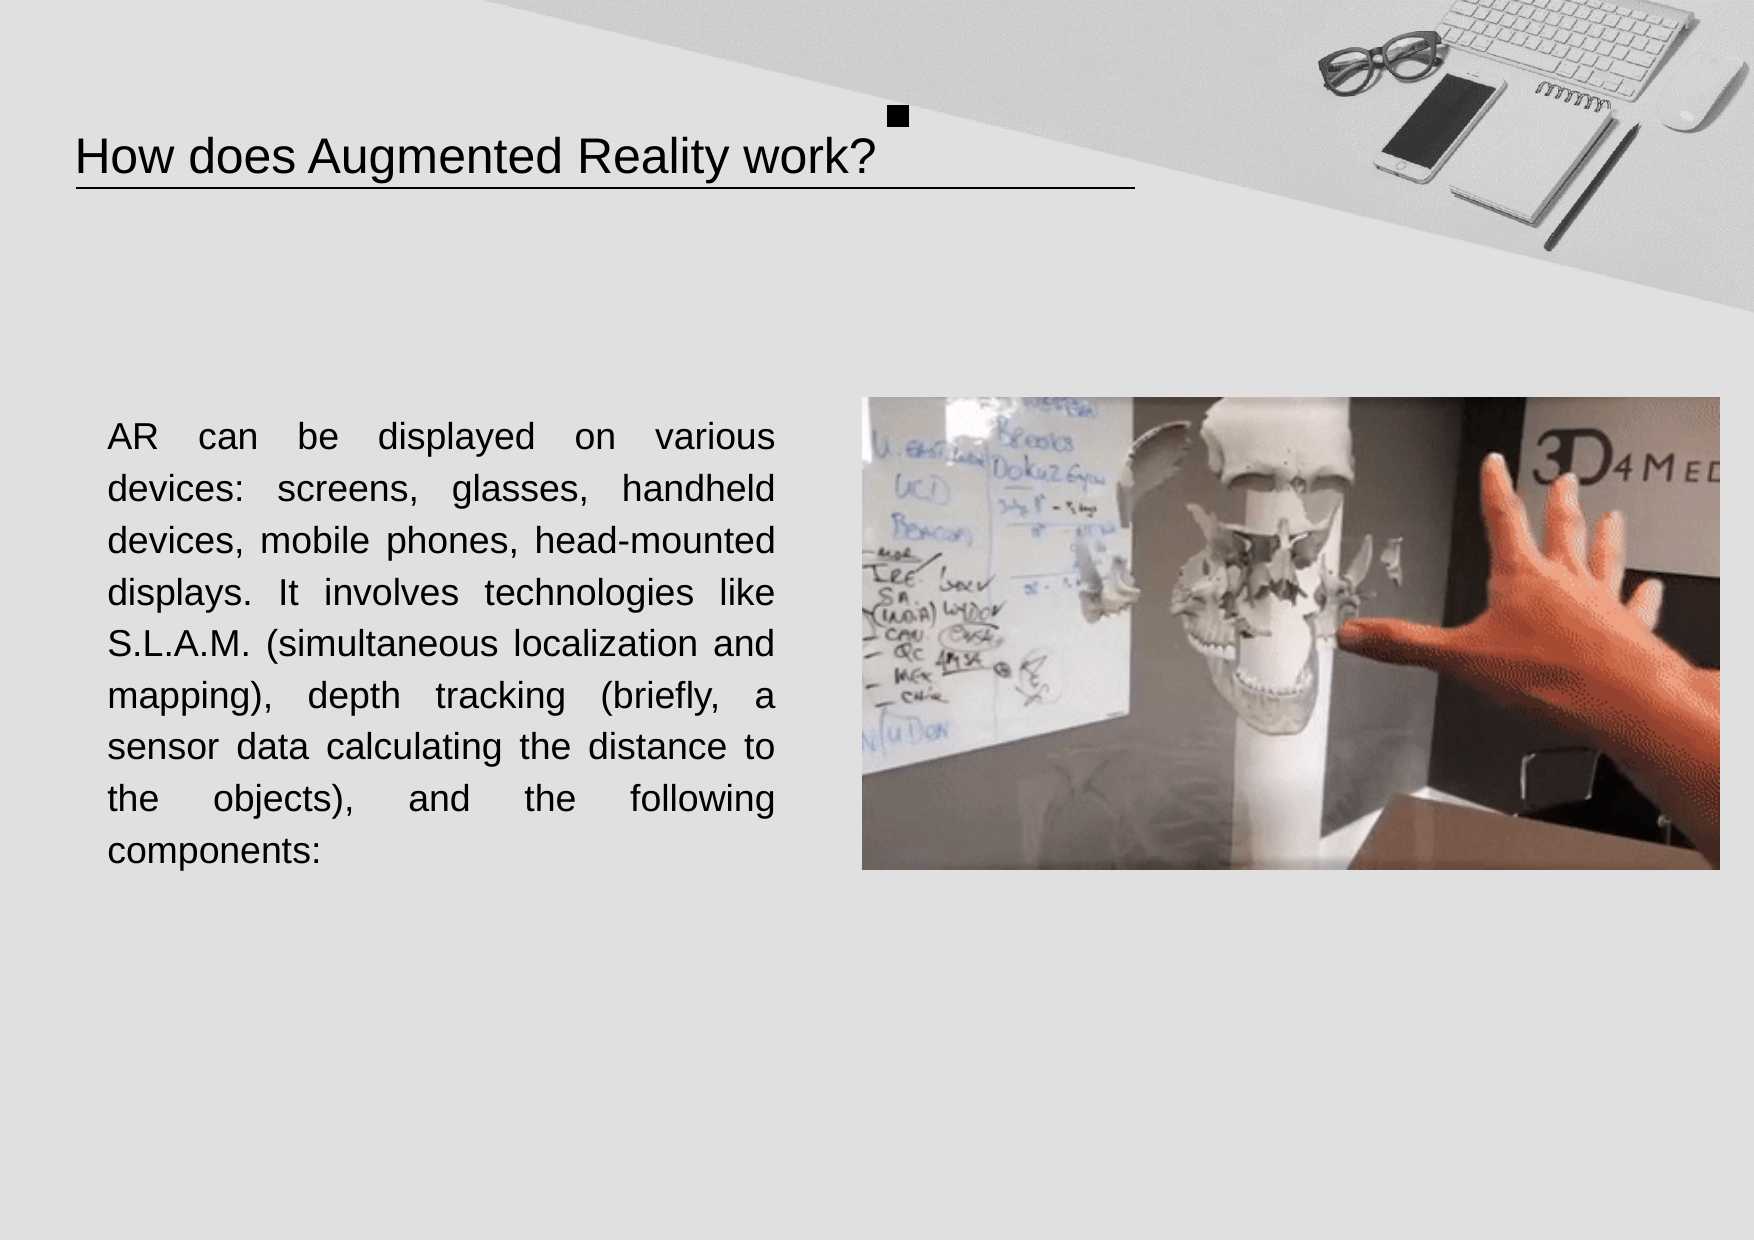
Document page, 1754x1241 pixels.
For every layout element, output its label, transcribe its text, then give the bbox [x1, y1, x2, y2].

text_box AR can be displayed on various devices: screens, glasses, handheld devices, mobile phones, head-mounted displays. It involves technologies like S.L.A.M. (simultaneous localization and mapping), depth tracking (briefly, a sensor data calculating the distance to the objects), and the following components: [92, 390, 791, 949]
picture [0, 0, 1754, 1240]
text_box How does Augmented Reality work? [59, 115, 994, 172]
text_box [887, 106, 908, 126]
